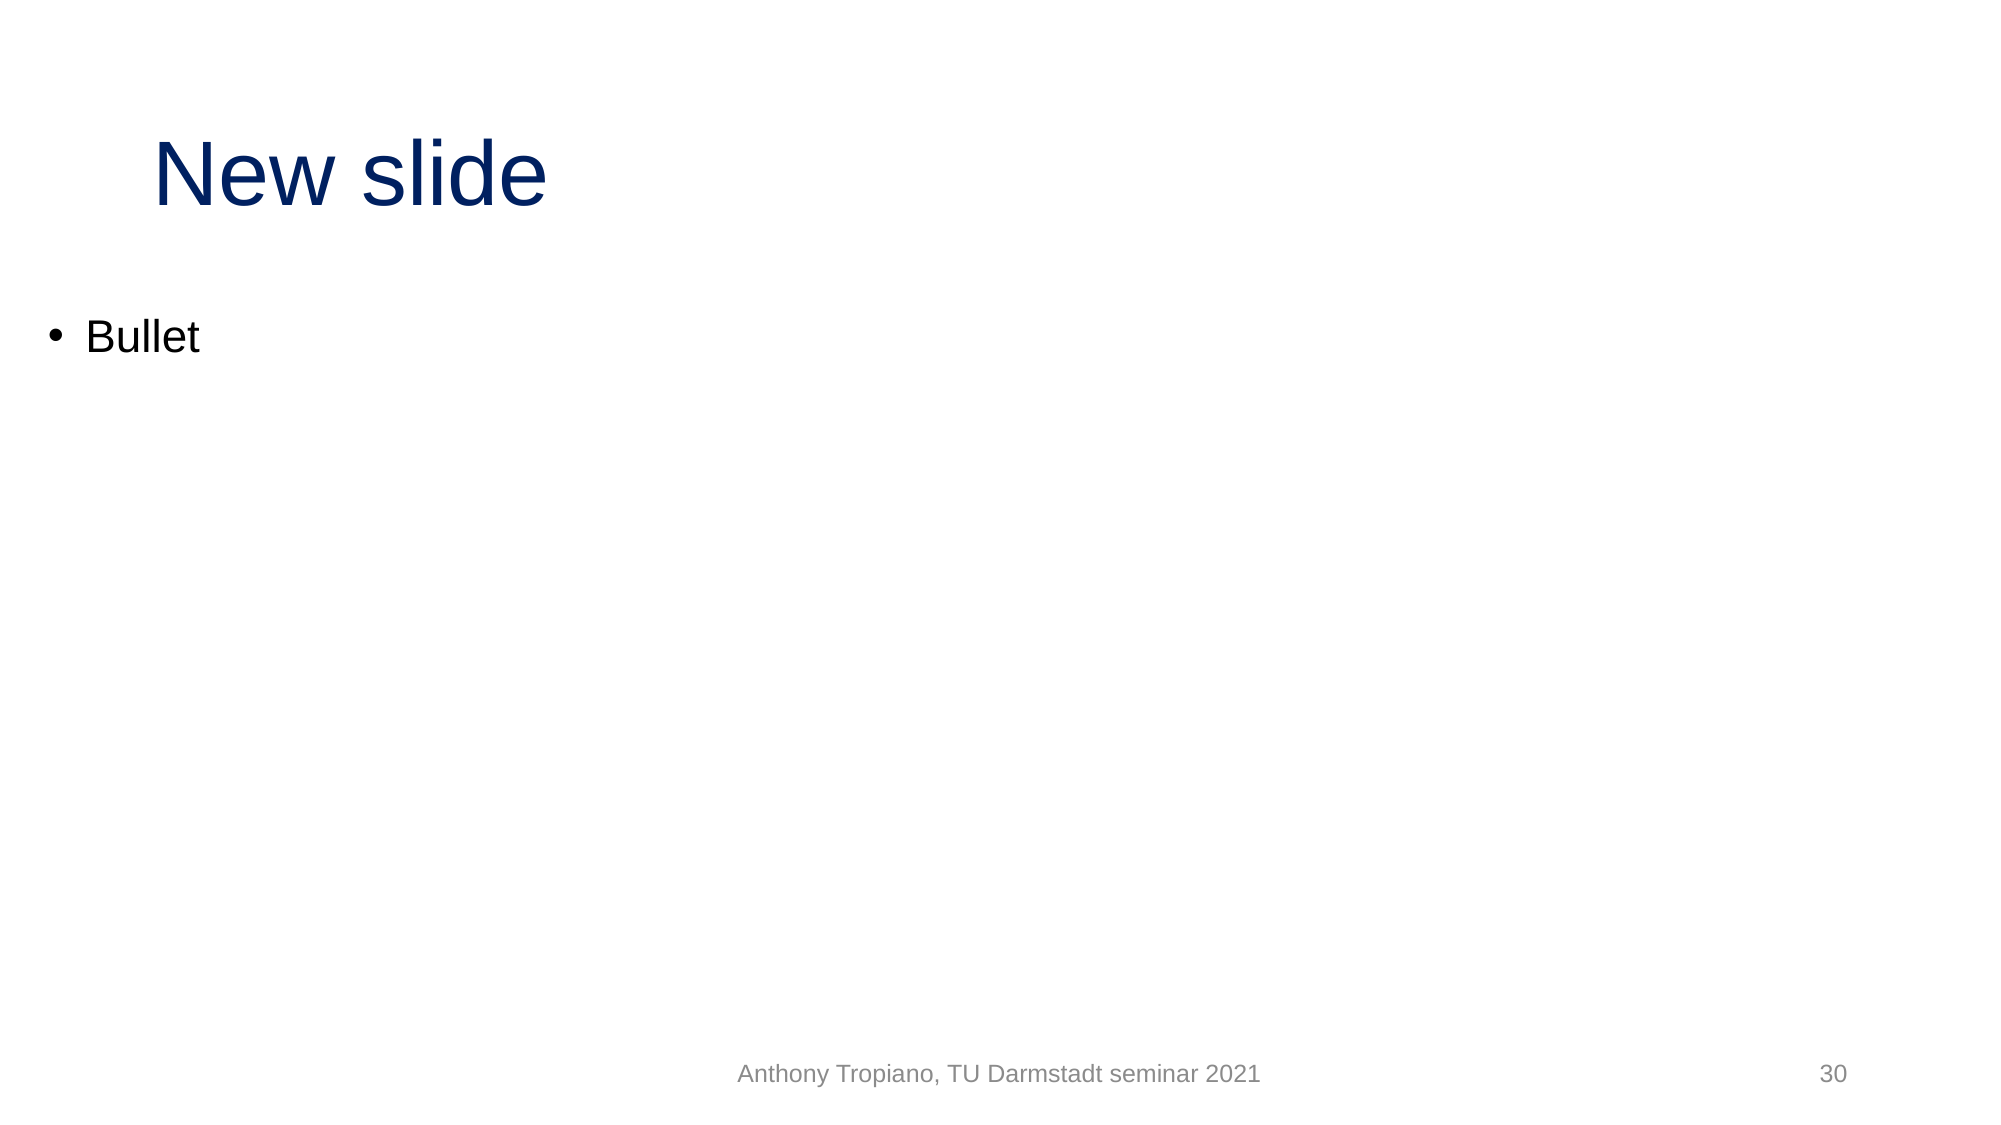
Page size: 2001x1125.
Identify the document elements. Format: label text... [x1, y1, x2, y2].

slide_number 30 [1412, 1042, 1863, 1103]
list Bullet [33, 299, 1968, 1014]
footer Anthony Tropiano, TU Darmstadt seminar 2021 [662, 1042, 1338, 1103]
title New slide [137, 59, 1863, 278]
